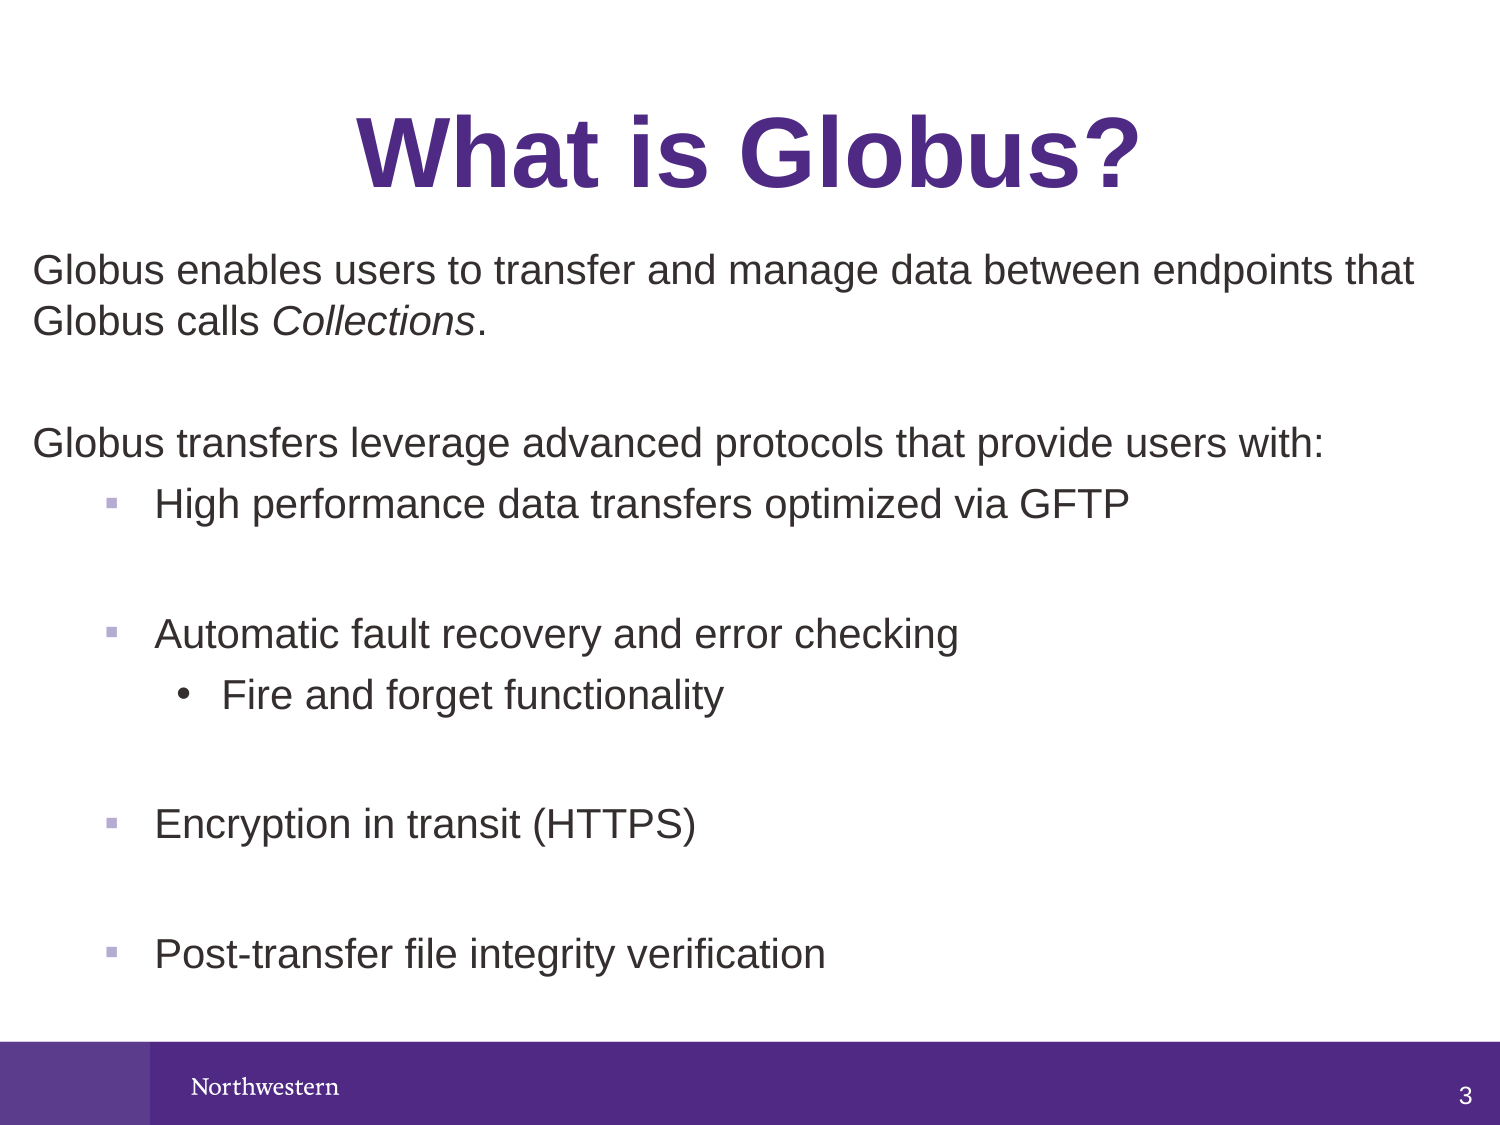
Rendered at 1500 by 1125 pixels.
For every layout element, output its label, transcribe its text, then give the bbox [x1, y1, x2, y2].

list Globus enables users to transfer and manage data between endpoints that Globus calls Collections. Globus transfers leverage advanced protocols that provide users with: High performance data transfers optimized via GFTP Automatic fault recovery and error checking Fire and forget functionality Encryption in transit (HTTPS) Post-transfer file integrity verification [24, 235, 1500, 993]
picture [0, 0, 1500, 1125]
title What is Globus? [24, 22, 1475, 235]
slide_number 2 [1443, 1059, 1488, 1118]
